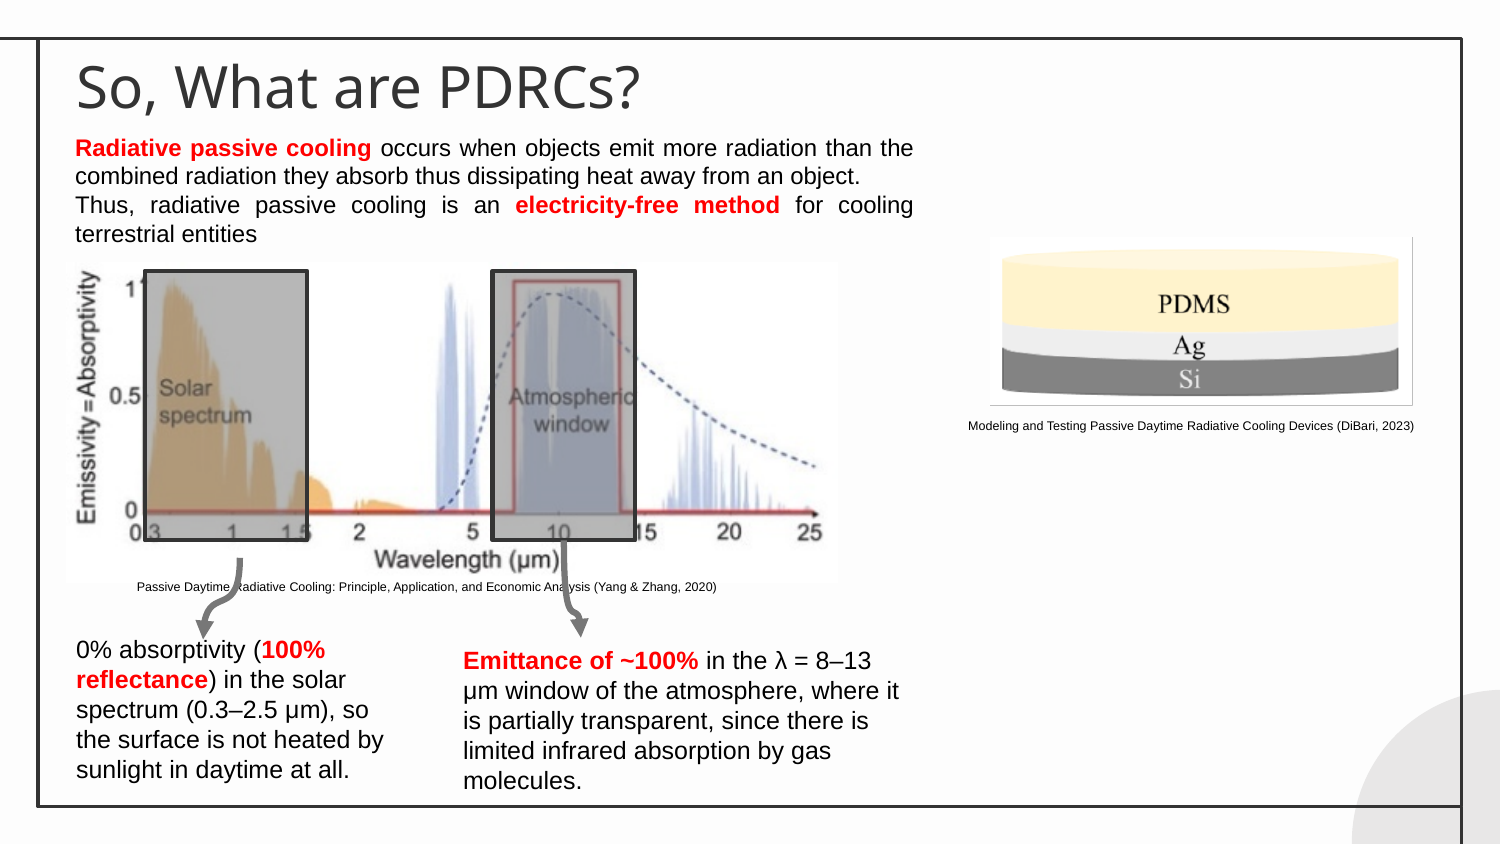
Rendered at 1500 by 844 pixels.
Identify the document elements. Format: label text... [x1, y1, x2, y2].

text_box Emittance of ~100% in the λ = 8–13 μm window of the atmosphere, where it is partially transparent, since there is limited infrared absorption by gas molecules. [448, 637, 919, 803]
text_box 0% absorptivity (100% reflectance) in the solar spectrum (0.3–2.5 μm), so the surface is not heated by sunlight in daytime at all. [61, 626, 415, 791]
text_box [523, 580, 622, 598]
text_box Passive Daytime Radiative Cooling: Principle, Application, and Economic Analysis (Yang & Zhang, 2020) [626, 571, 954, 602]
picture [66, 262, 838, 583]
text_box Passive Daytime Radiative Cooling: Principle, Application, and Economic Analysis (Yang & Zhang, 2020) [267, 591, 519, 602]
text_box Radiative passive cooling occurs when objects emit more radiation than the combined radiation they absorb thus dissipating heat away from an object. Thus, radiative passive cooling is an electricity-free method for cooling terrestrial entities [60, 124, 929, 255]
title So, What are PDRCs? [61, 34, 1326, 129]
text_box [180, 579, 263, 618]
text_box Modeling and Testing Passive Daytime Radiative Cooling Devices (DiBari, 2023) [953, 410, 1500, 441]
picture [988, 236, 1413, 406]
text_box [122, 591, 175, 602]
